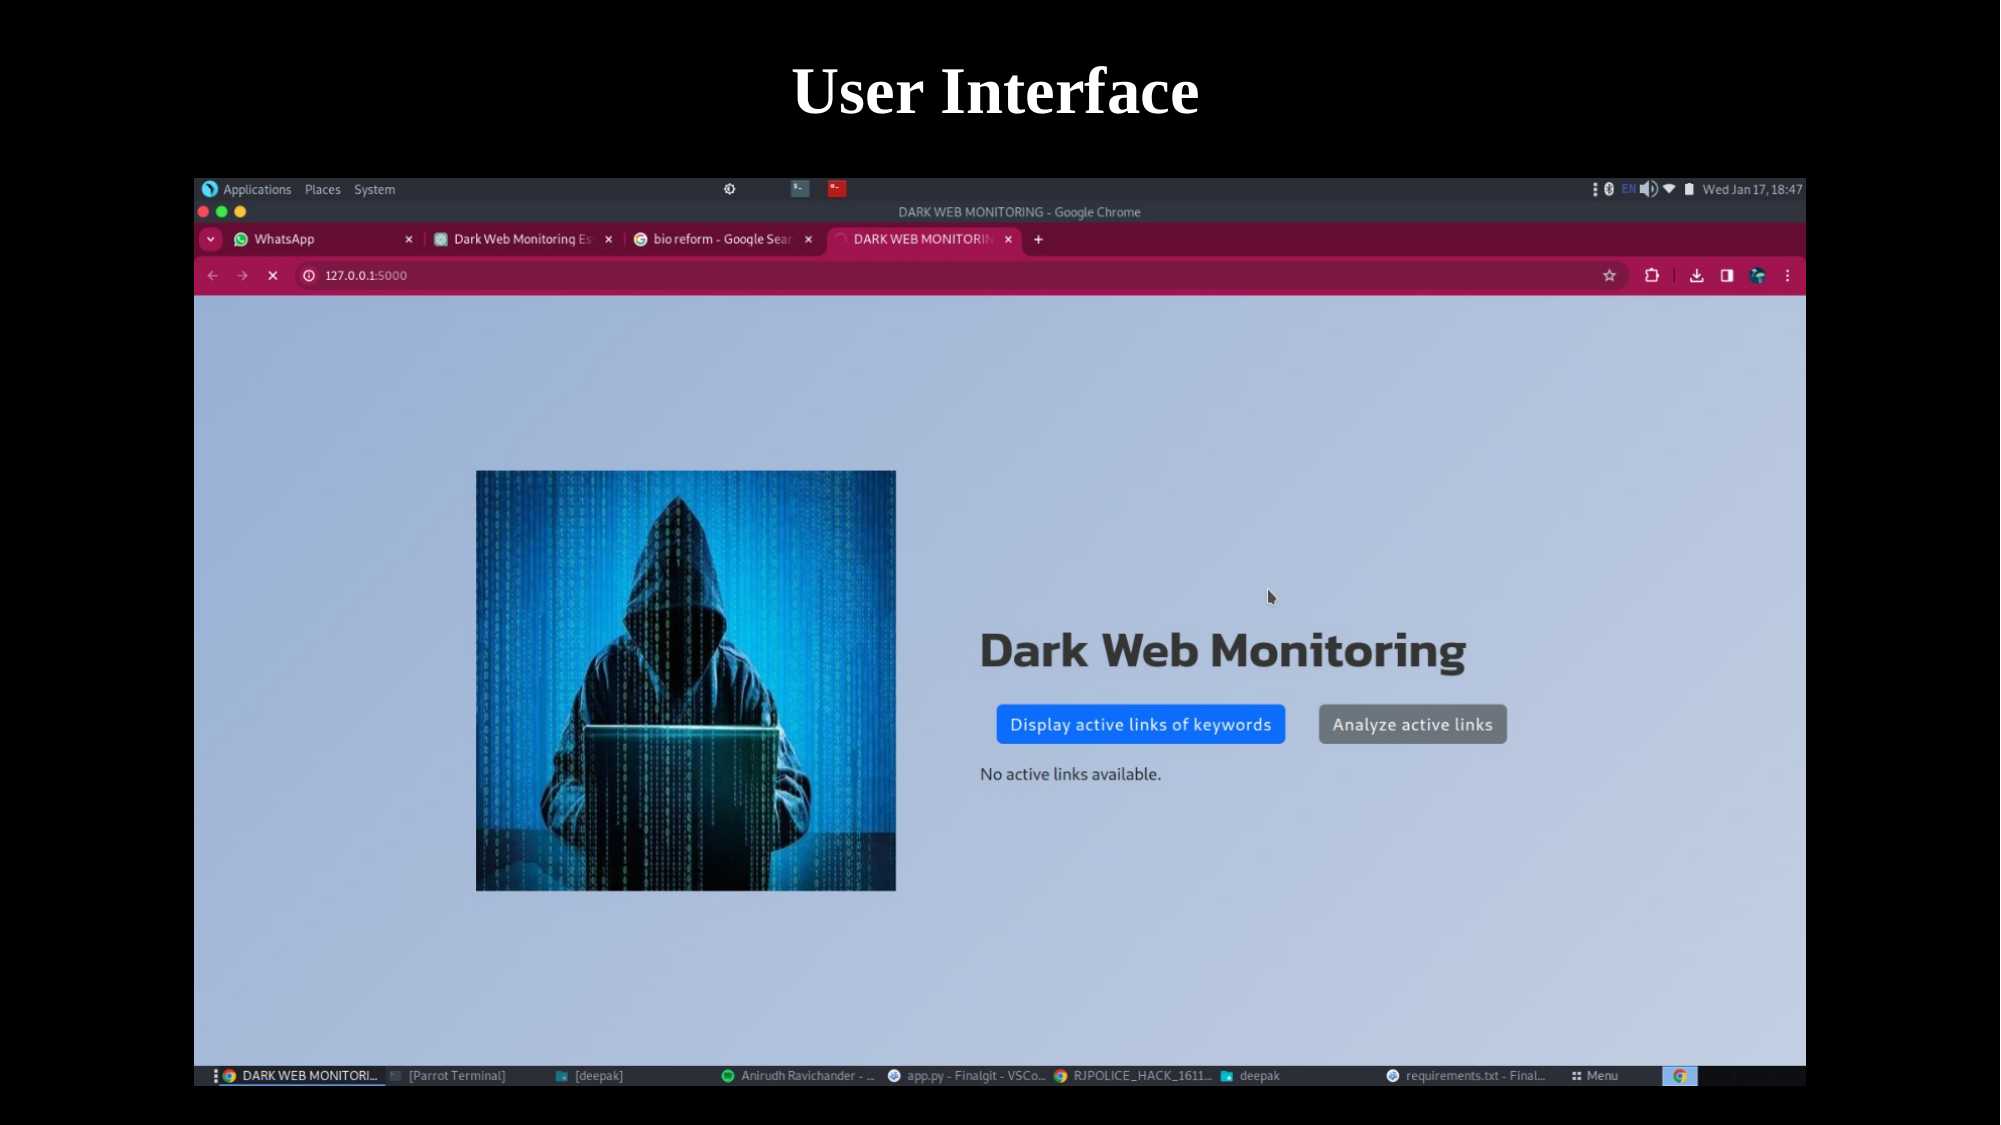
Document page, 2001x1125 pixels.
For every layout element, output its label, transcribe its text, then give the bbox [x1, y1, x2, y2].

picture [194, 178, 1806, 1086]
text_box User Interface [776, 39, 1614, 134]
